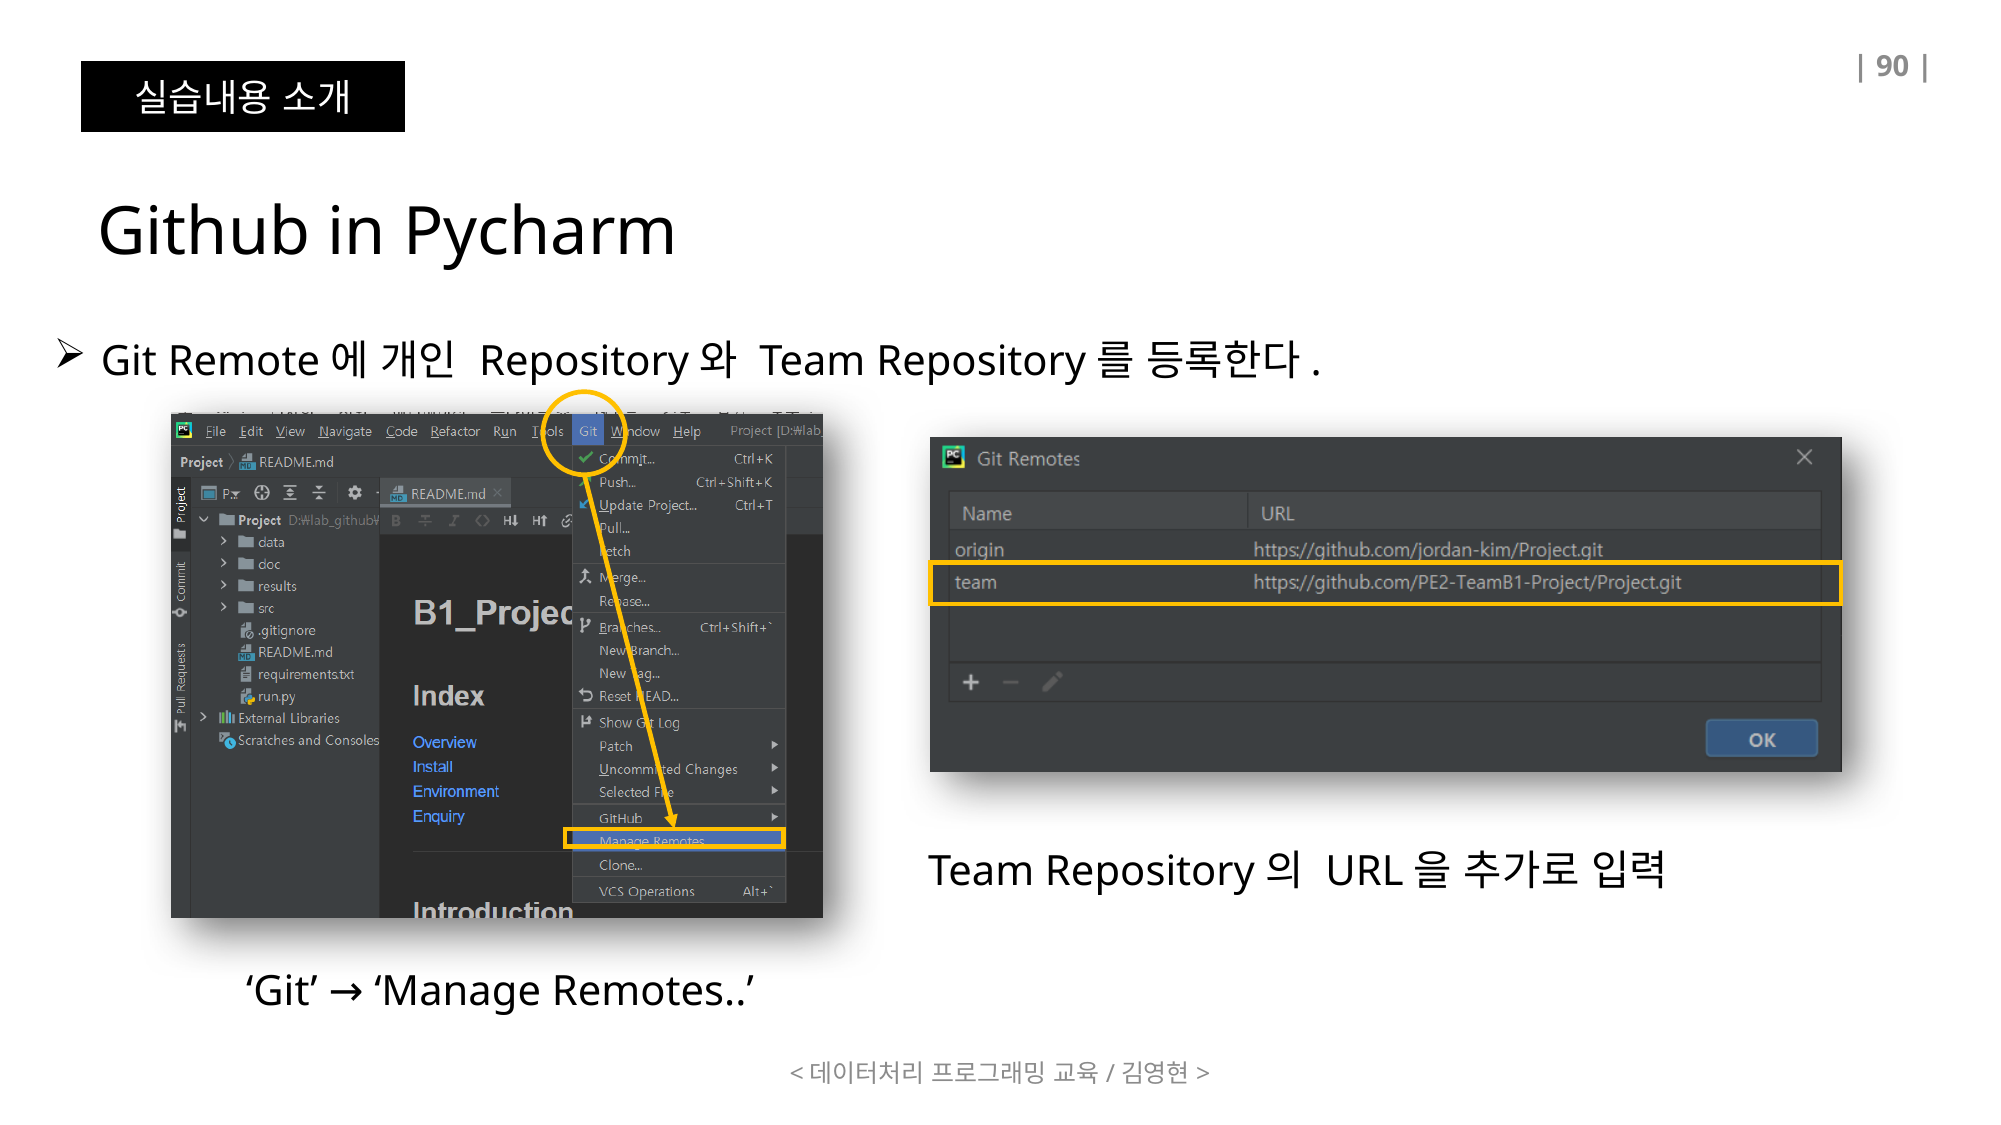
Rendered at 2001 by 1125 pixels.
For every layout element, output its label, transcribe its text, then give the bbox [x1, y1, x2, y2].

footer <데이터처리 프로그래밍 교육/김영현> [662, 1042, 1338, 1103]
text_box ‘Git’ → ‘Manage Remotes..’ [231, 961, 835, 1022]
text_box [81, 61, 1543, 276]
text_box [547, 390, 621, 412]
text_box Git Remote에 개인 Repository와 Team Repository를 등록한다. [39, 276, 1542, 391]
slide_number | 90 | [1497, 37, 1948, 98]
picture [930, 437, 1842, 772]
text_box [584, 474, 673, 829]
picture [171, 412, 823, 918]
text_box Team Repository의 URL을 추가로 입력 [913, 786, 1877, 902]
